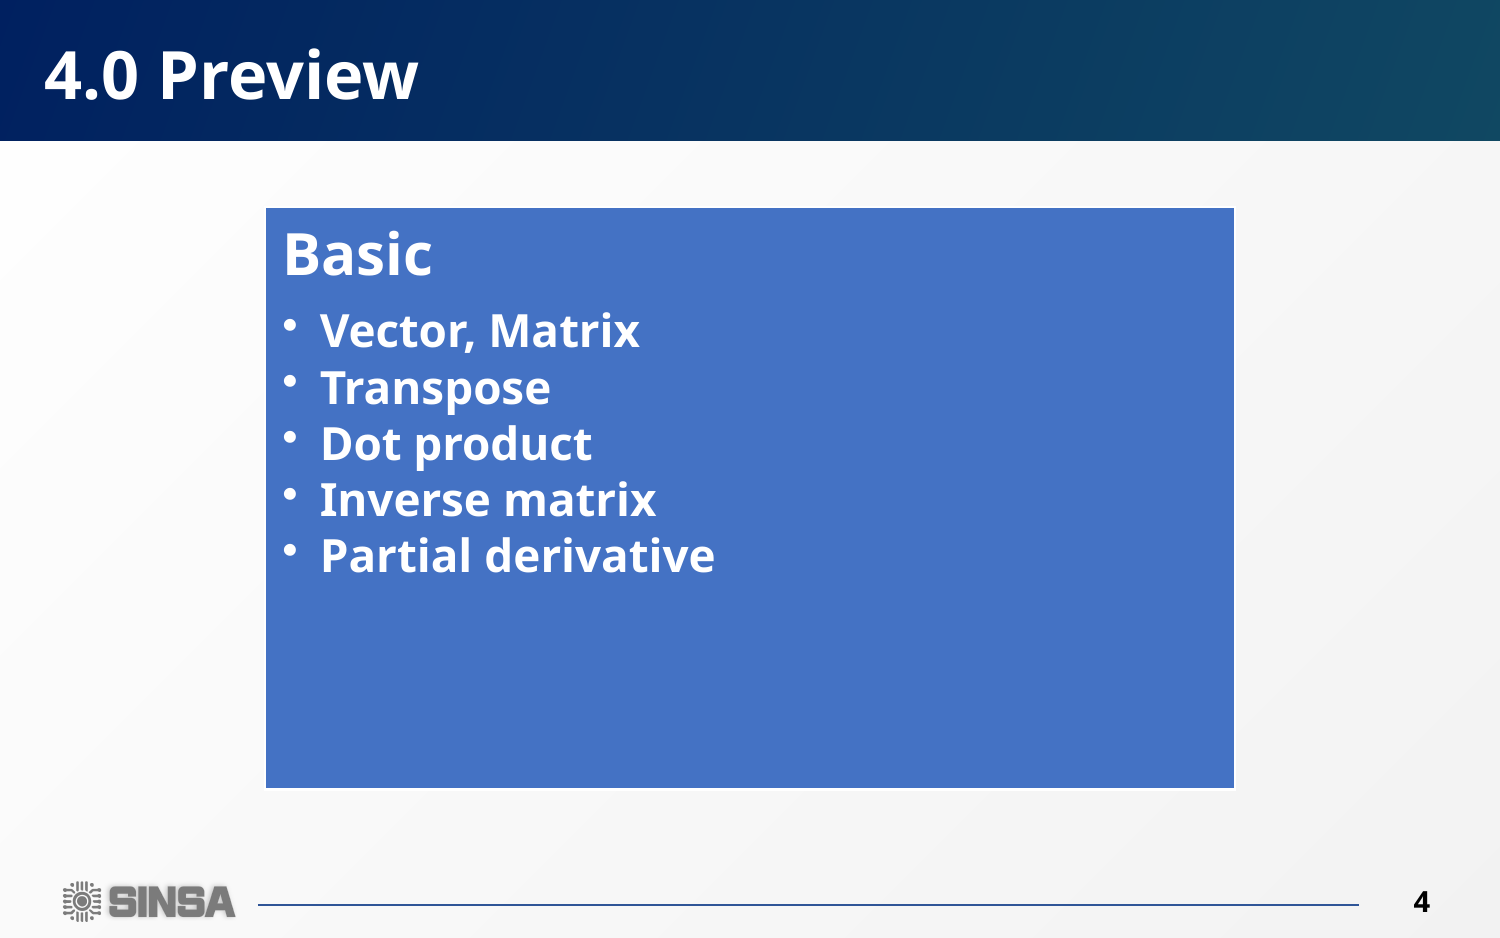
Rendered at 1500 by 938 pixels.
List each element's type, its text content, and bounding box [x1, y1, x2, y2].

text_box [234, 207, 1266, 790]
title 4.0 Preview [0, 0, 1500, 157]
slide_number 4 [1335, 875, 1445, 926]
